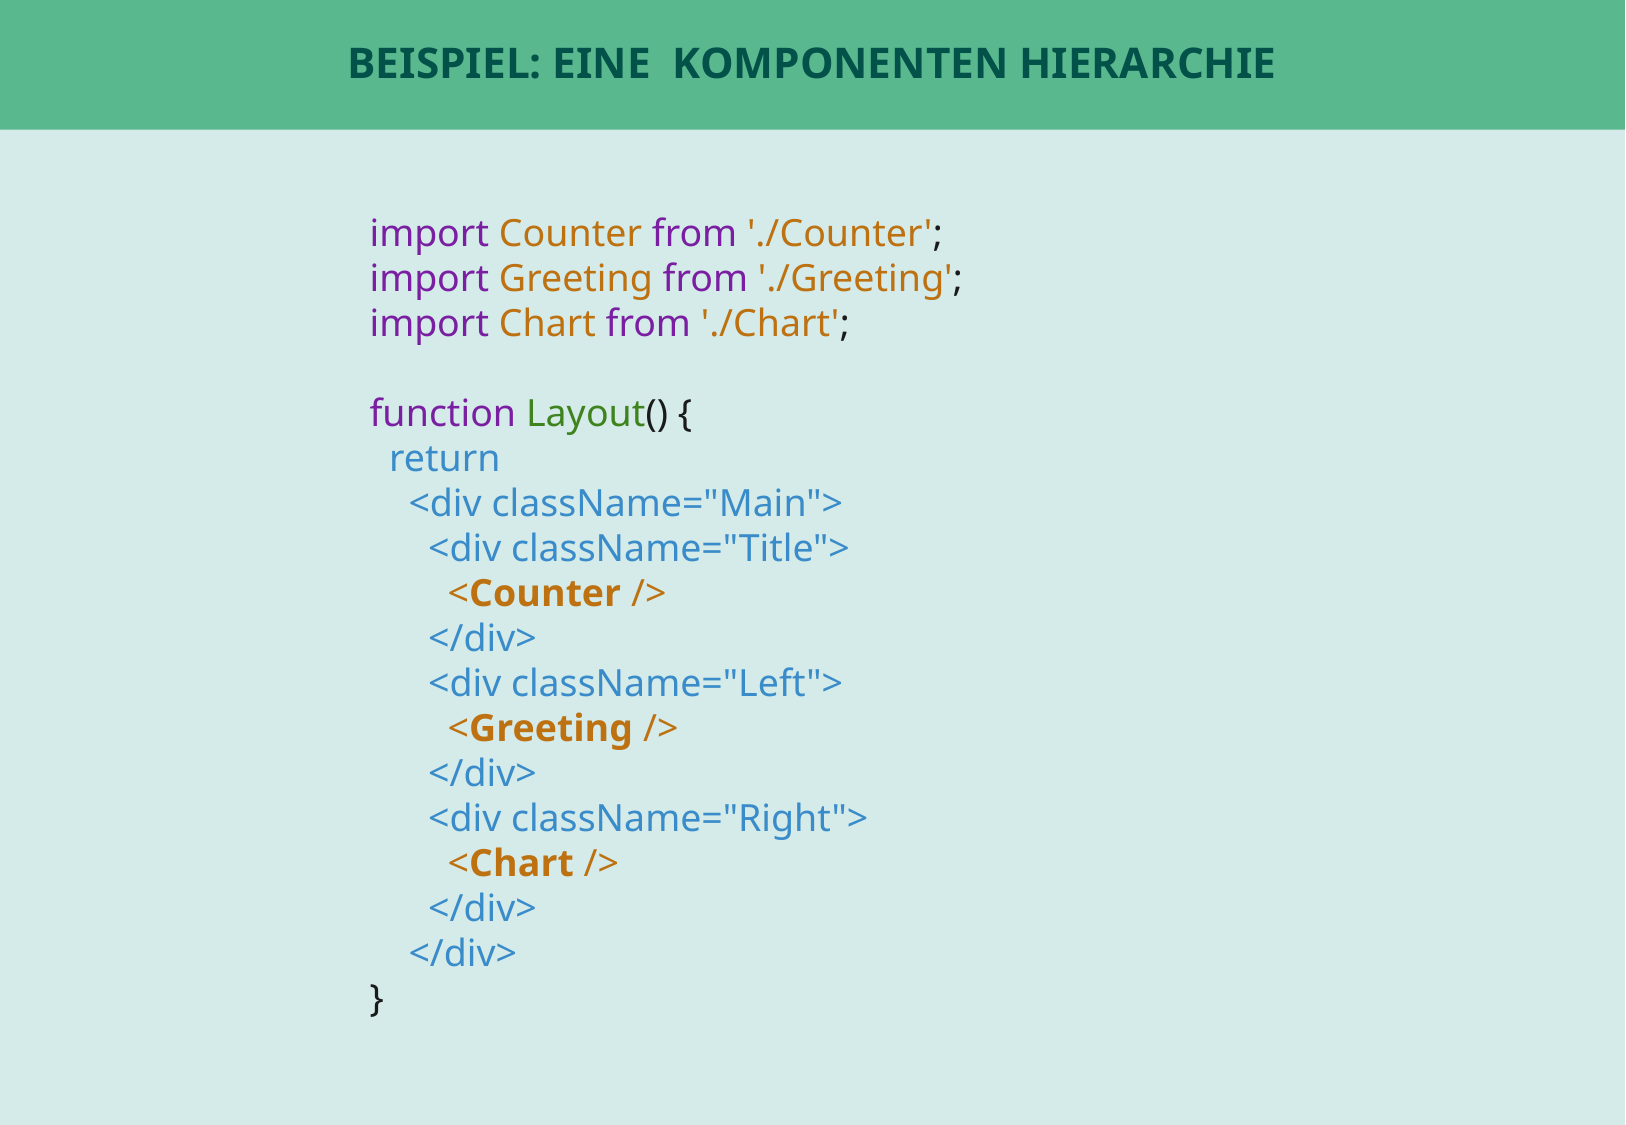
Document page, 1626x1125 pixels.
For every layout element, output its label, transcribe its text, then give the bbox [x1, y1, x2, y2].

text_box import Counter from './Counter'; import Greeting from './Greeting'; import Chart from './Chart'; function Layout() { return <div className="Main"> <div className="Title"> <Counter /> </div> <div className="Left"> <Greeting /> </div> <div className="Right"> <Chart /> </div> </div> } [354, 201, 1196, 1027]
title Beispiel: Eine Komponenten Hierarchie [0, 0, 1625, 130]
